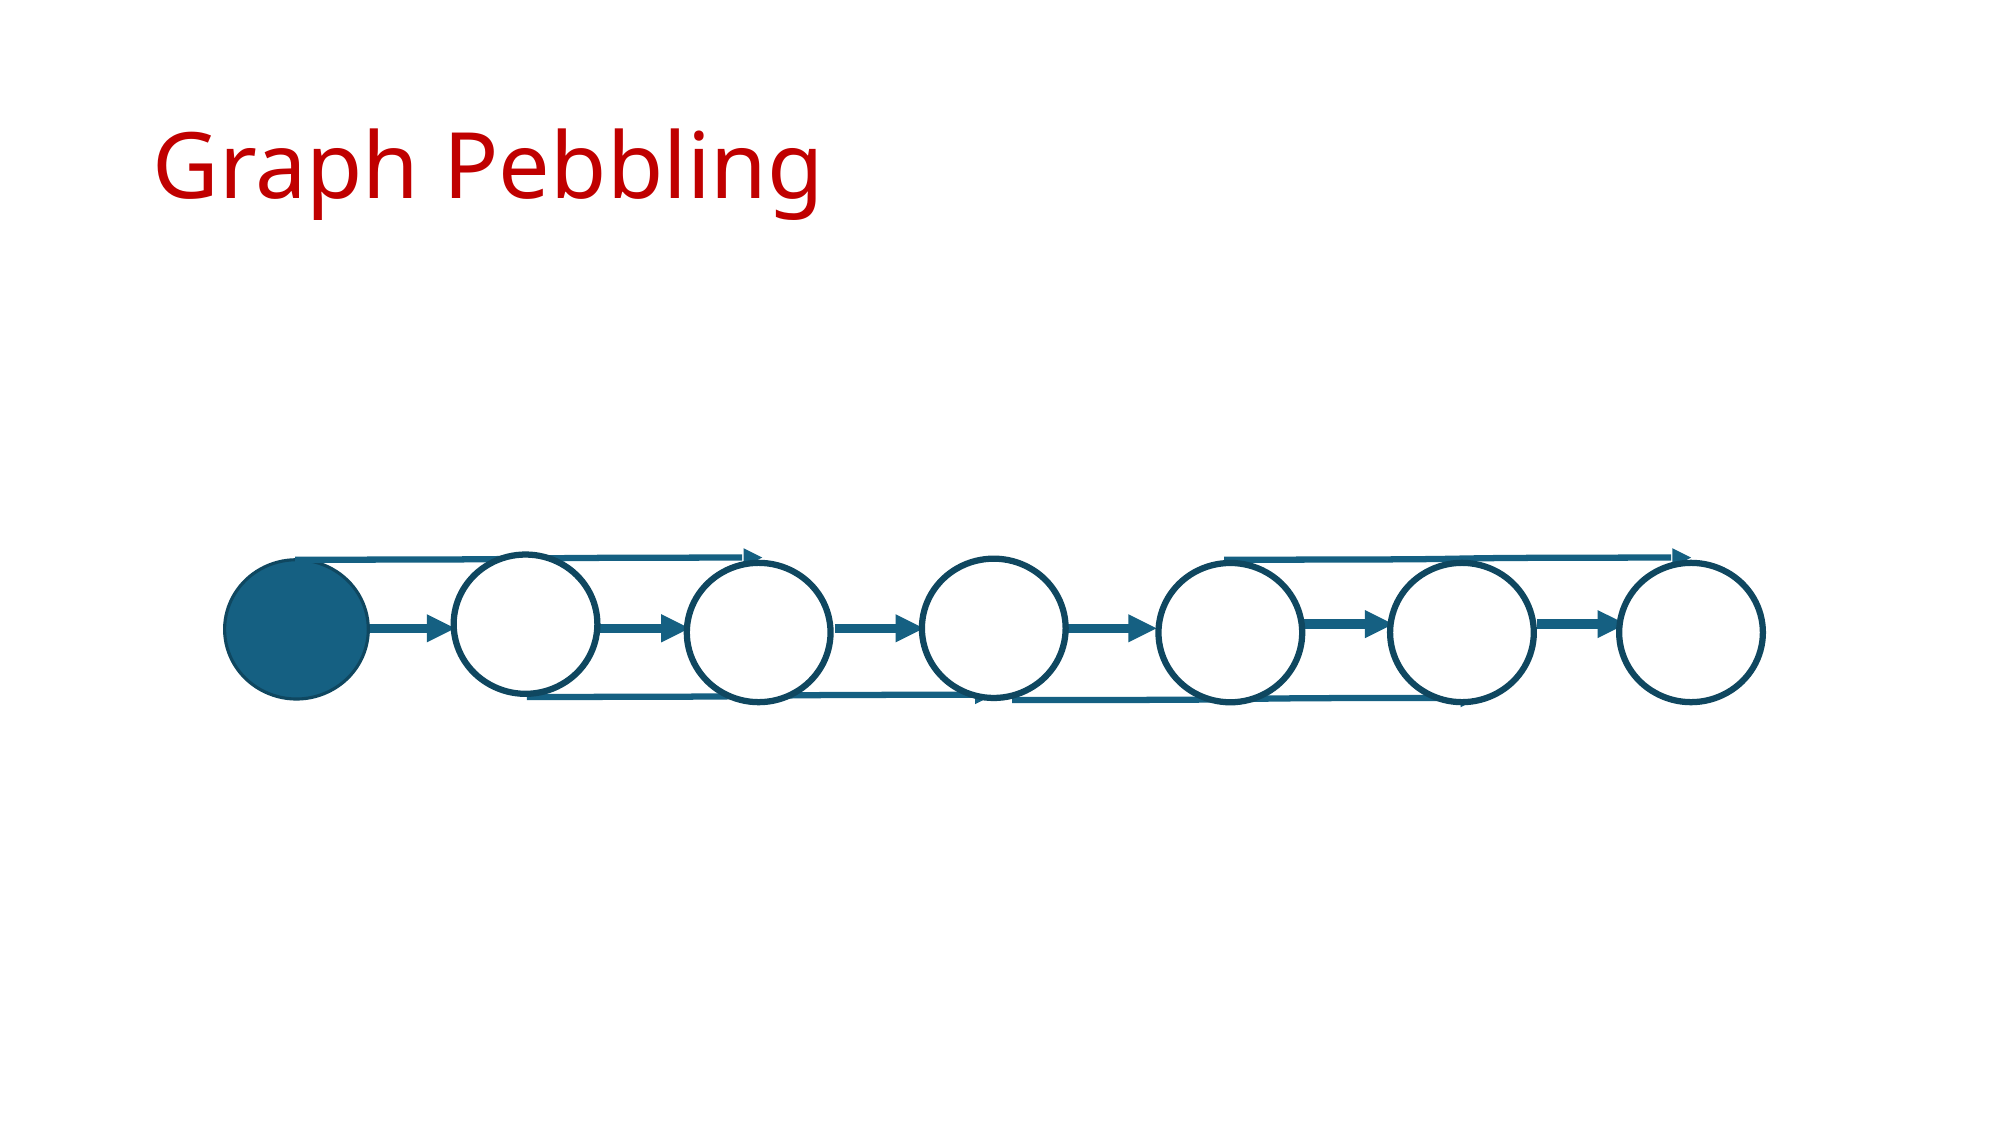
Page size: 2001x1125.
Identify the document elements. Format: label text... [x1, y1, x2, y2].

title Graph Pebbling [137, 59, 1863, 278]
text_box [1617, 561, 1765, 704]
text_box [531, 553, 599, 696]
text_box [1244, 464, 1248, 934]
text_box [527, 324, 531, 793]
text_box [685, 561, 758, 704]
text_box [1248, 563, 1304, 702]
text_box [758, 461, 762, 930]
text_box [1460, 561, 1536, 704]
text_box [762, 561, 833, 704]
text_box [1388, 561, 1456, 704]
text_box [452, 552, 527, 696]
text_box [1456, 324, 1460, 793]
text_box [1156, 561, 1244, 704]
text_box [920, 557, 1068, 700]
text_box [223, 558, 370, 701]
